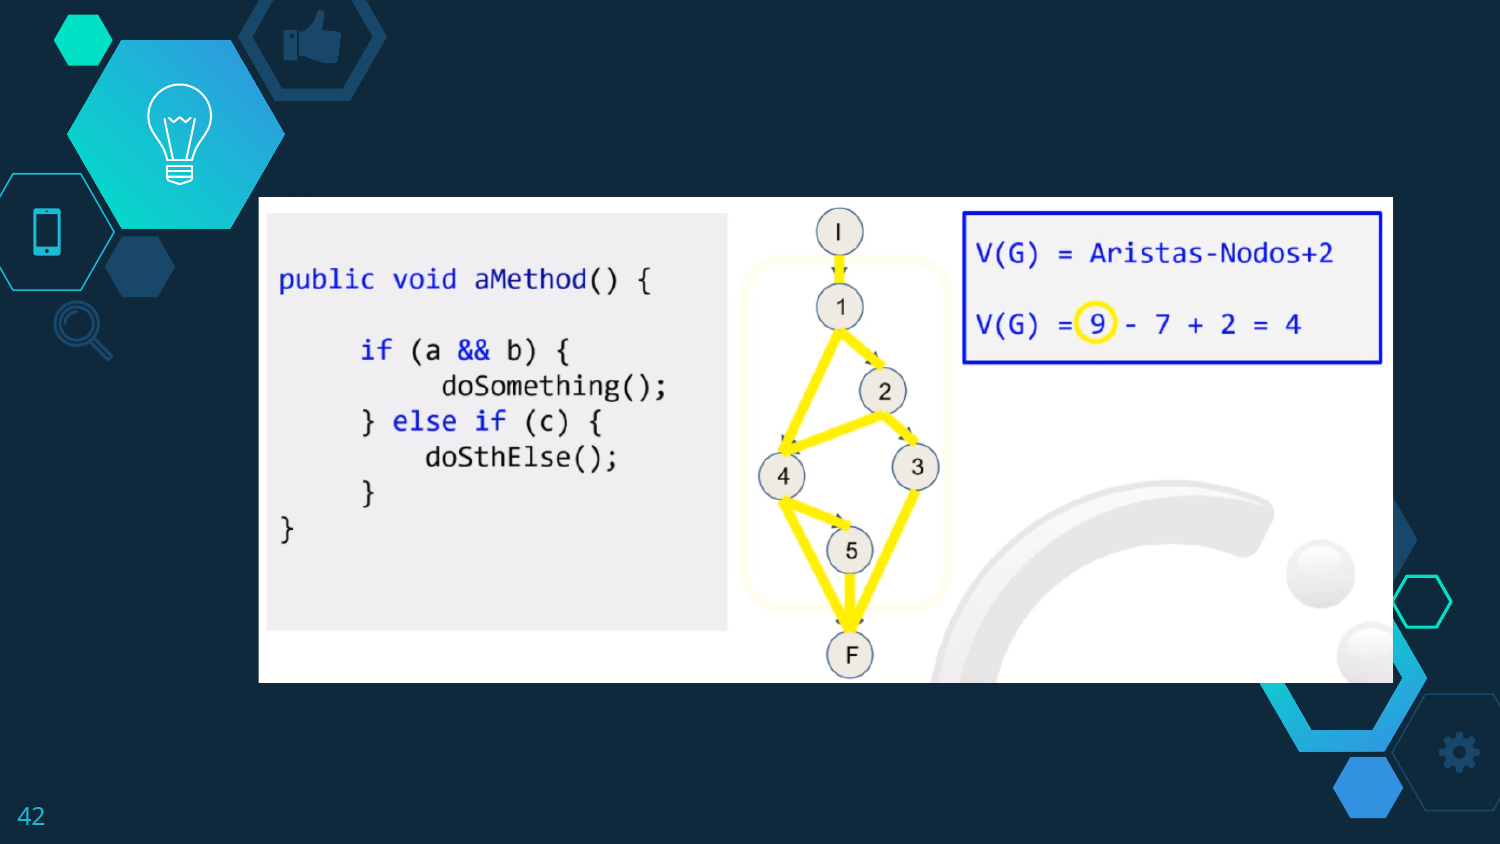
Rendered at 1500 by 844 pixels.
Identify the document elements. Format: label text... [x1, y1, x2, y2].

picture [258, 197, 1394, 683]
slide_number 42 [2, 785, 93, 844]
